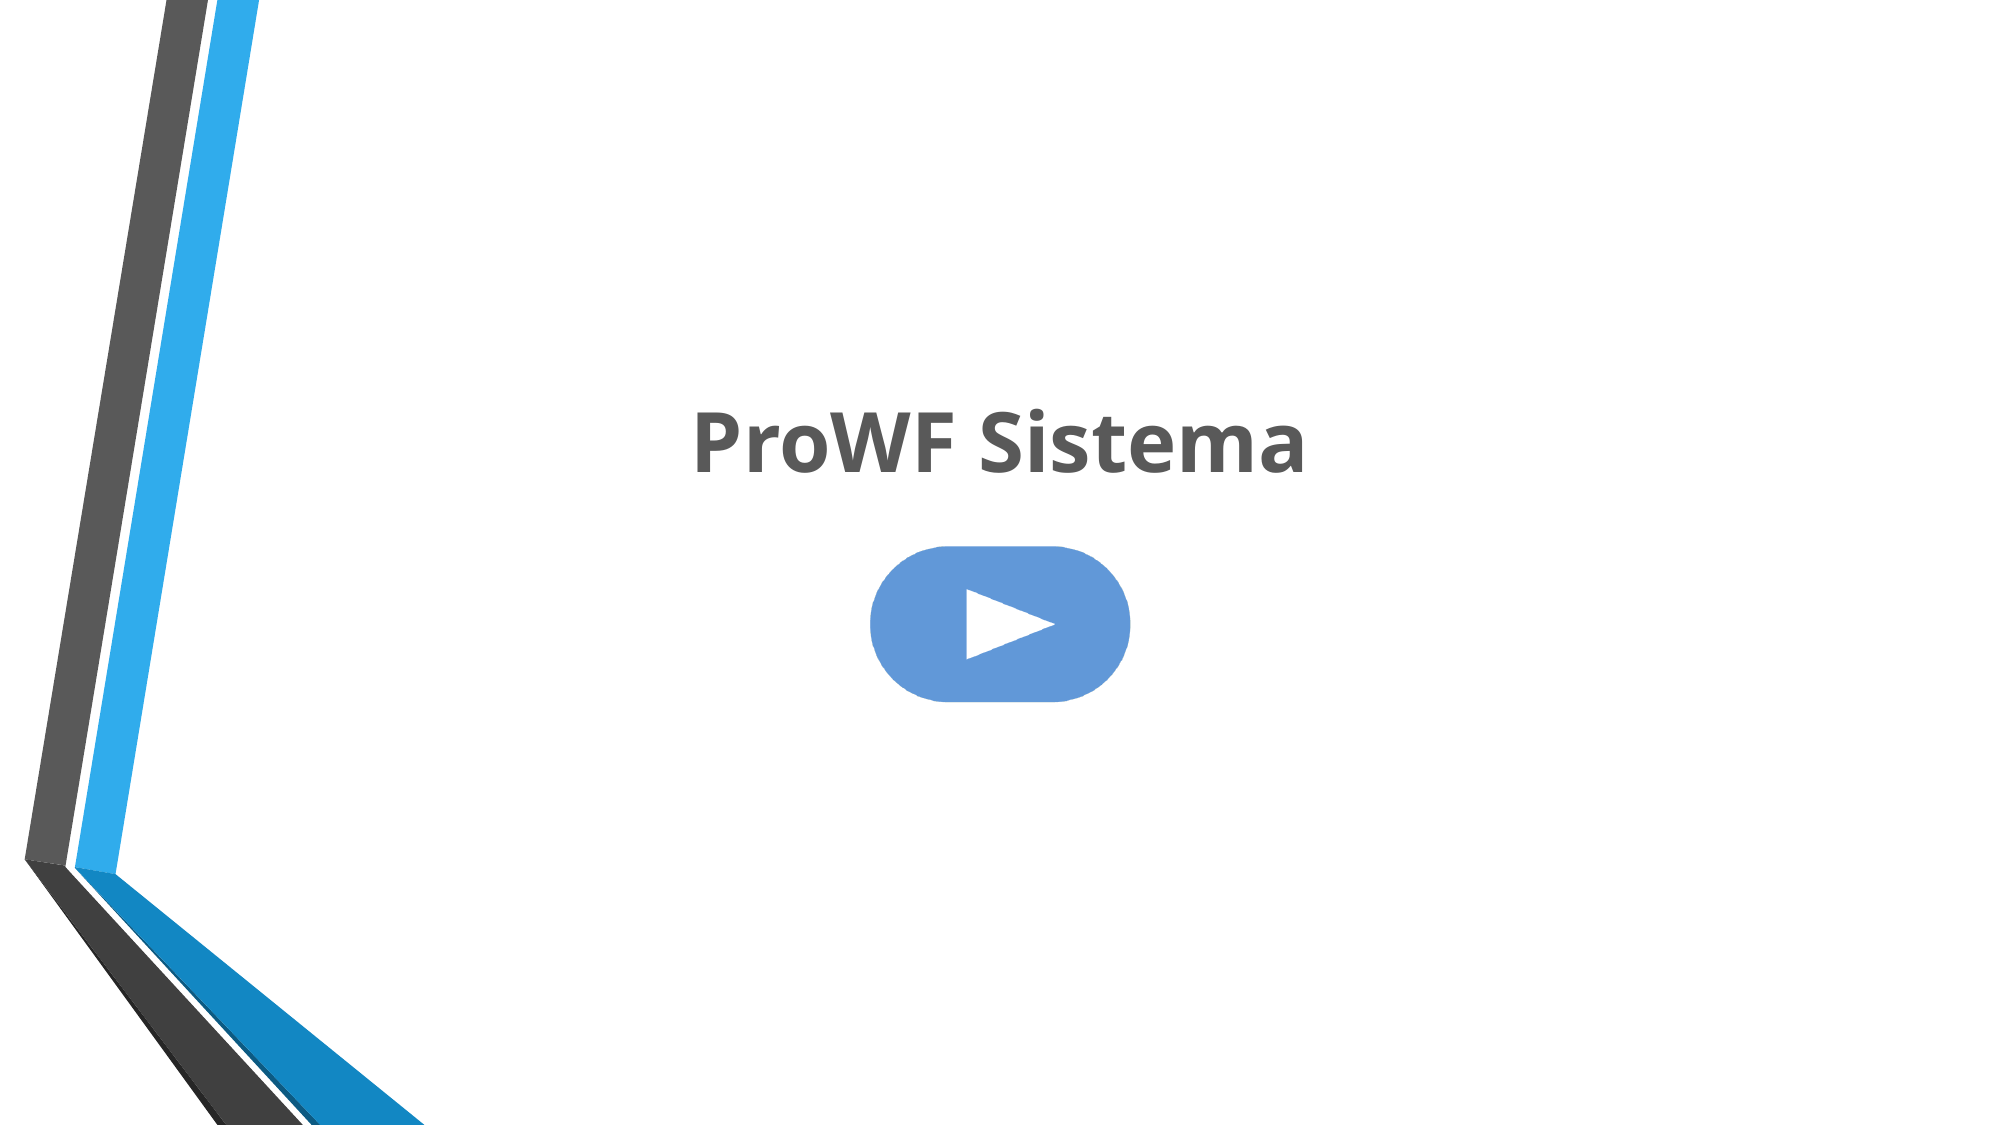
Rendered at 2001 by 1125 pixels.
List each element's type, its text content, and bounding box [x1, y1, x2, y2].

picture [857, 481, 1142, 766]
title ProWF Sistema [180, 377, 1819, 502]
